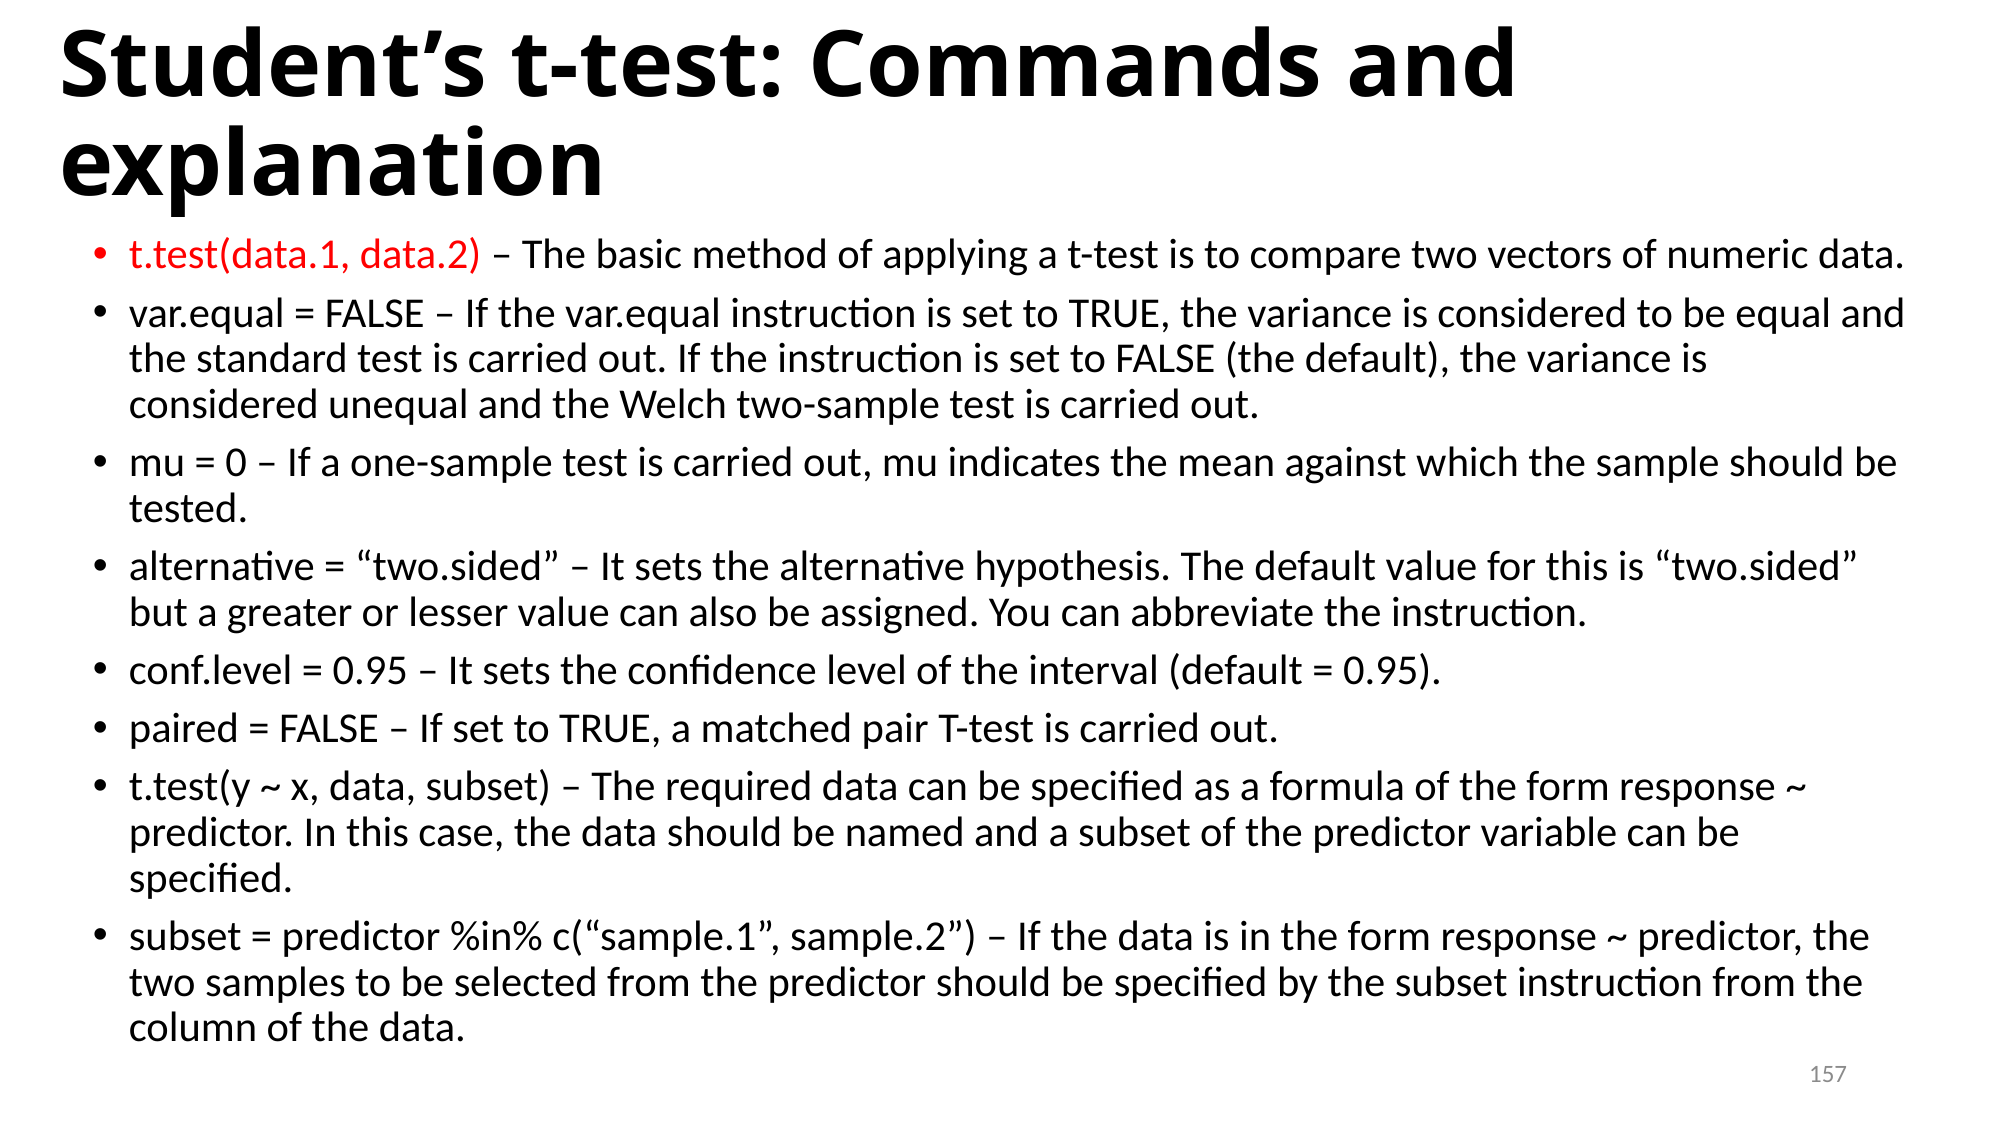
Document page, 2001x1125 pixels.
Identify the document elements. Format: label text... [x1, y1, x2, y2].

list t.test(data.1, data.2) – The basic method of applying a t-test is to compare two vectors of numeric data. var.equal = FALSE – If the var.equal instruction is set to TRUE, the variance is considered to be equal and the standard test is carried out. If the instruction is set to FALSE (the default), the variance is considered unequal and the Welch two-sample test is carried out. mu = 0 – If a one-sample test is carried out, mu indicates the mean against which the sample should be tested. alternative = “two.sided” – It sets the alternative hypothesis. The default value for this is “two.sided” but a greater or lesser value can also be assigned. You can abbreviate the instruction. conf.level = 0.95 – It sets the confidence level of the interval (default = 0.95). paired = FALSE – If set to TRUE, a matched pair T-test is carried out. t.test(y ~ x, data, subset) – The required data can be specified as a formula of the form response ~ predictor. In this case, the data should be named and a subset of the predictor variable can be specified. subset = predictor %in% c(“sample.1”, sample.2”) – If the data is in the form response ~ predictor, the two samples to be selected from the predictor should be specified by the subset instruction from the column of the data. [78, 224, 1922, 1103]
slide_number 157 [1412, 1042, 1863, 1103]
title Student’s t-test: Commands and explanation [44, 7, 1770, 225]
